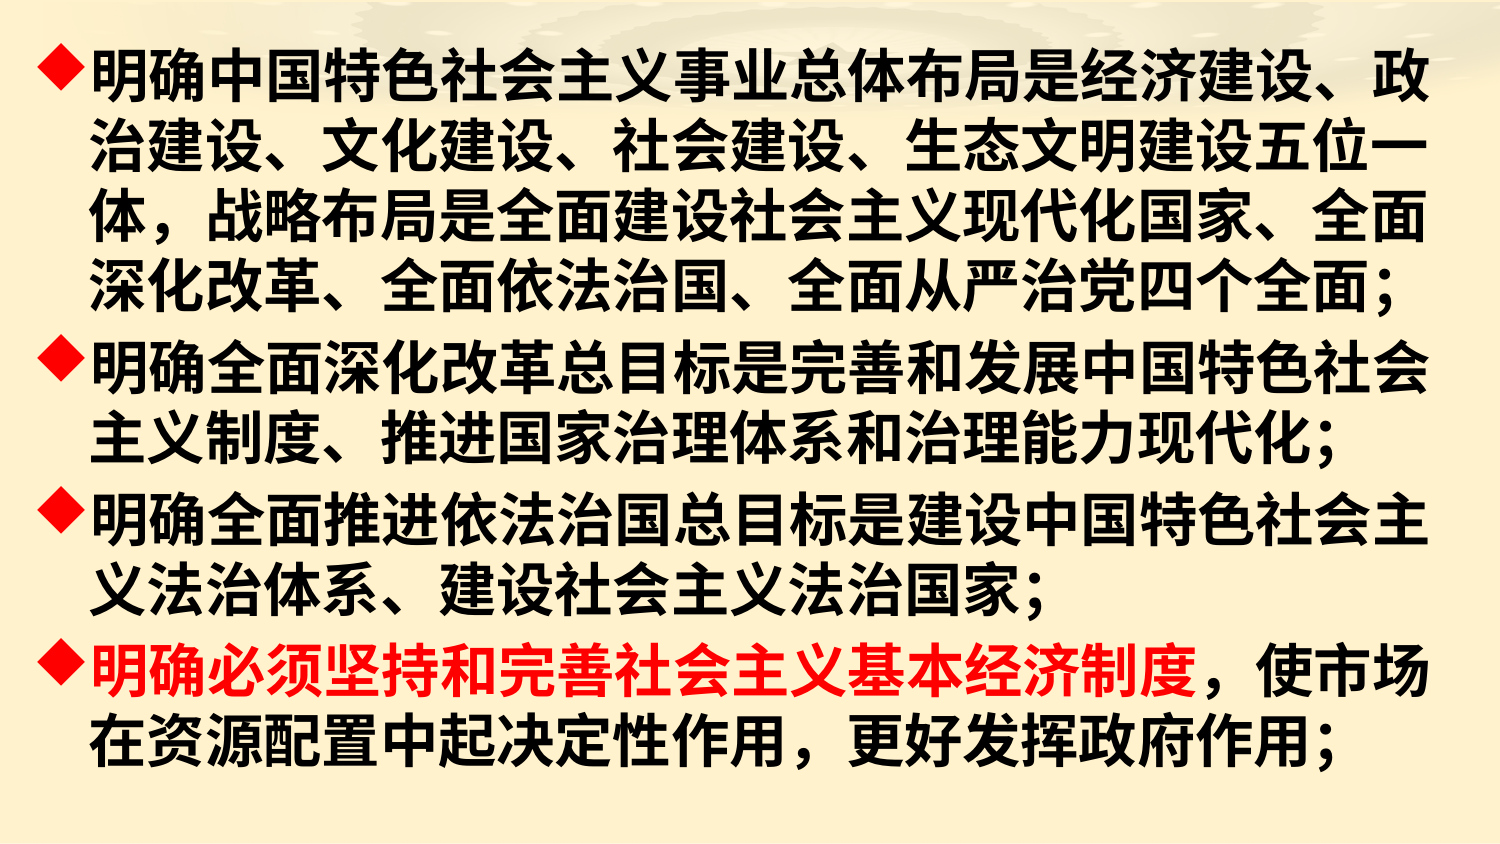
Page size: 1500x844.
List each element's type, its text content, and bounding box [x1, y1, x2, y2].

text_box 明确中国特色社会主义事业总体布局是经济建设、政治建设、文化建设、社会建设、生态文明建设五位一体，战略布局是全面建设社会主义现代化国家、全面深化改革、全面依法治国、全面从严治党四个全面； 明确全面深化改革总目标是完善和发展中国特色社会主义制度、推进国家治理体系和治理能力现代化； 明确全面推进依法治国总目标是建设中国特色社会主义法治体系、建设社会主义法治国家； 明确必须坚持和完善社会主义基本经济制度，使市场在资源配置中起决定性作用，更好发挥政府作用； [17, 32, 1459, 812]
